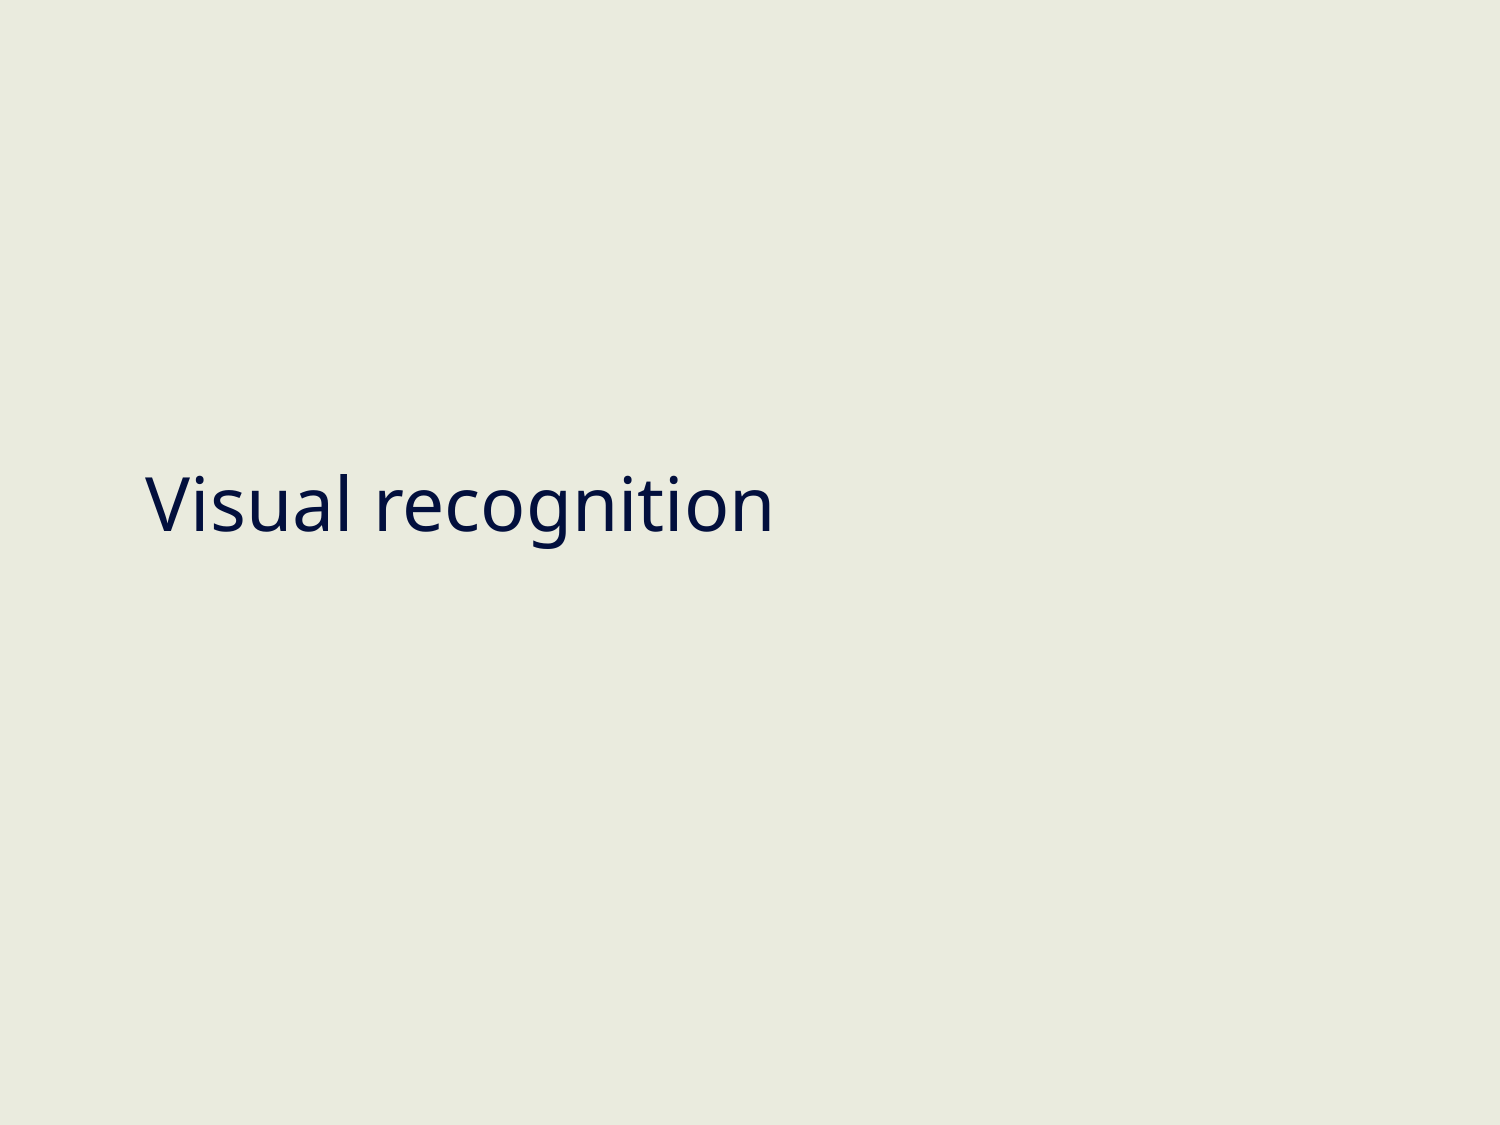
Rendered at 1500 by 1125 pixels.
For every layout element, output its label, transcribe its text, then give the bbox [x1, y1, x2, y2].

title Visual recognition [75, 407, 1425, 596]
